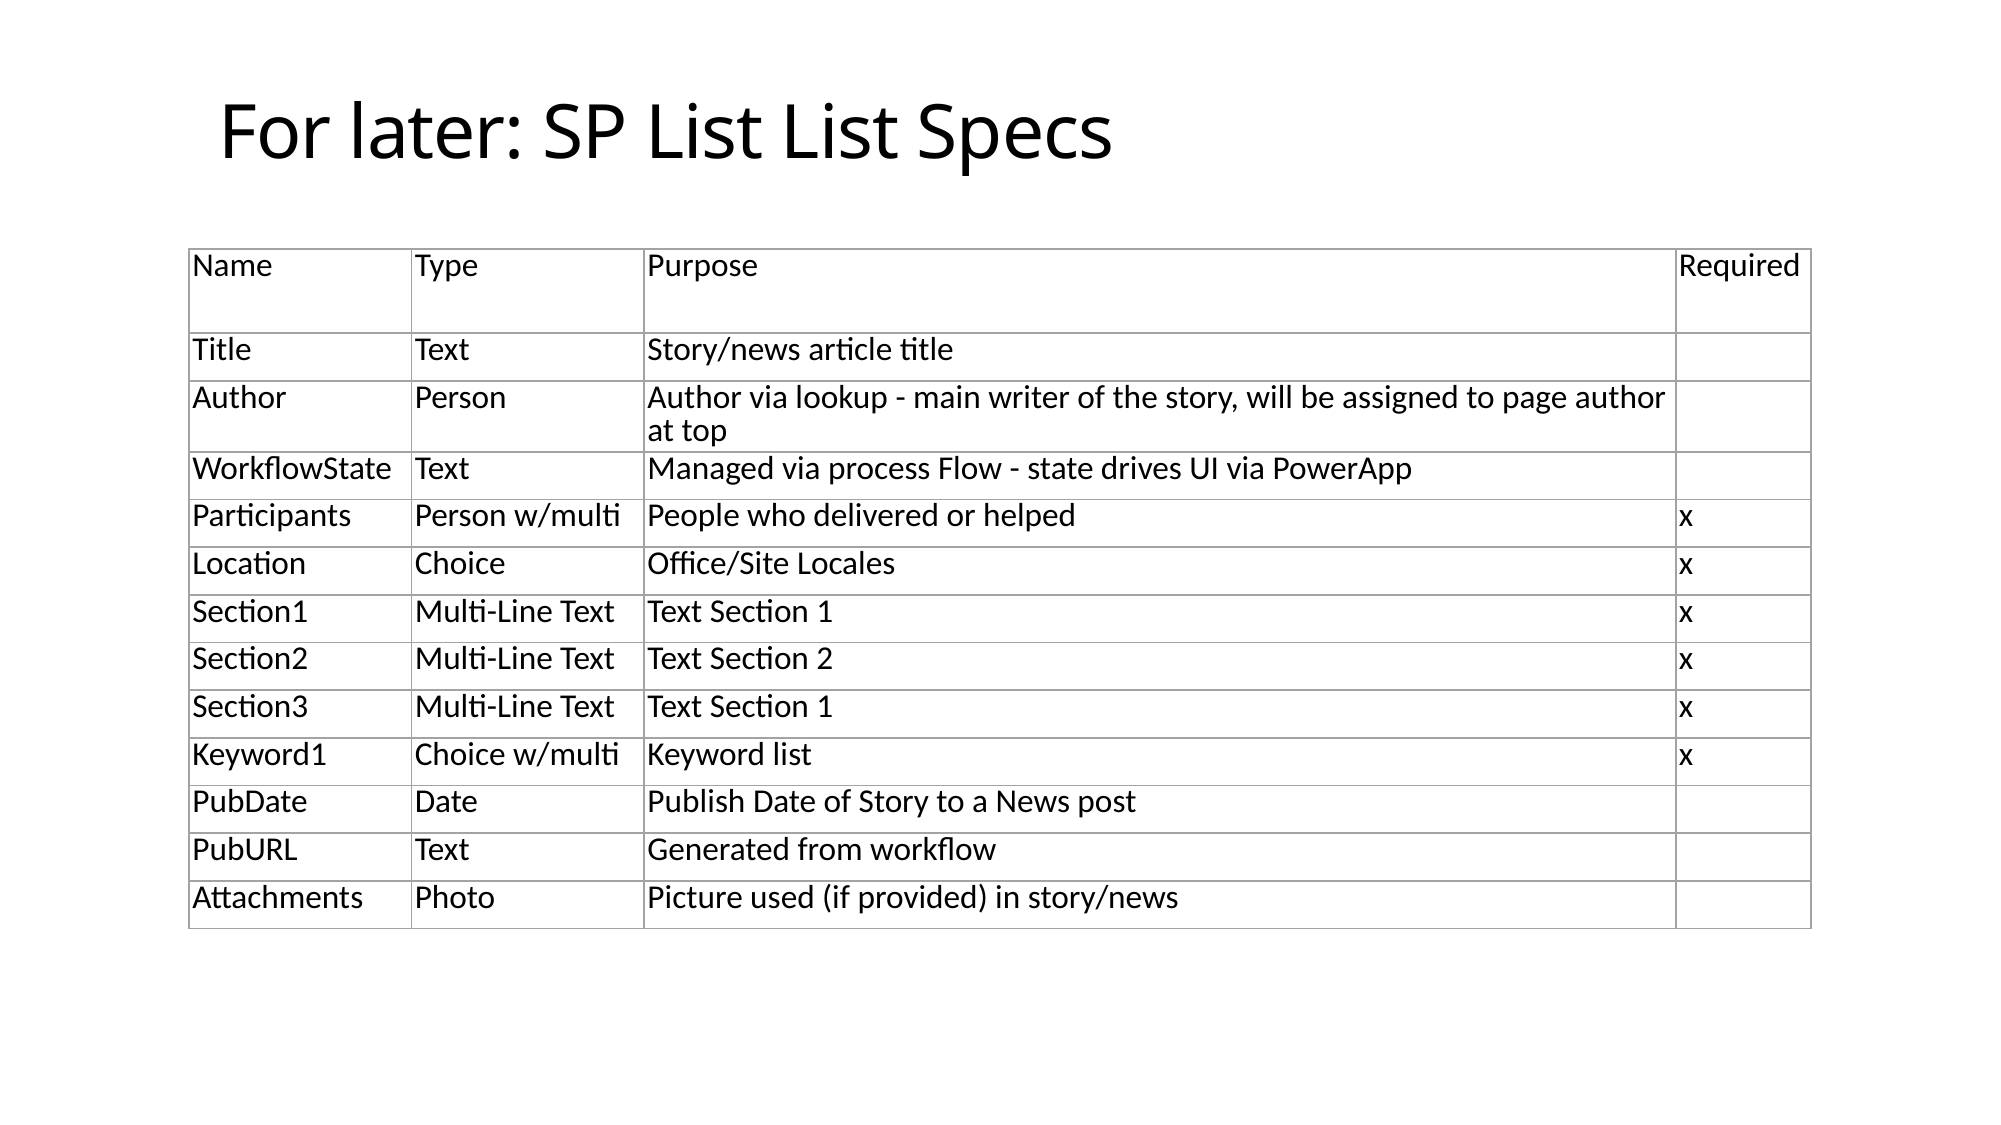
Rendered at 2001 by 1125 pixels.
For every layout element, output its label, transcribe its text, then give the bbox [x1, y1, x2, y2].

table_cell Keyword1 [190, 739, 411, 785]
table_cell Picture used (if provided) in story/news [645, 882, 1675, 928]
table_cell Text Section 1 [645, 691, 1675, 737]
title For later: SP List List Specs [218, 83, 2000, 175]
table_cell x [1677, 596, 1810, 642]
table_cell Publish Date of Story to a News post [645, 786, 1675, 832]
table_cell PubDate [190, 786, 411, 832]
table_cell x [1677, 739, 1810, 785]
table_cell Choice [412, 548, 643, 594]
table_cell WorkflowState [190, 453, 217, 499]
table_cell [1677, 882, 1810, 928]
table_cell x [1677, 548, 1810, 594]
table_header Type [412, 250, 643, 332]
table_cell Text Section 1 [645, 596, 1675, 642]
table_cell [1677, 786, 1810, 832]
table_cell Section1 [239, 596, 411, 642]
table_cell Location [190, 548, 217, 594]
table_cell Office/Site Locales [645, 548, 1675, 594]
table_cell Title [239, 334, 411, 380]
table_cell Choice w/multi [412, 739, 643, 785]
table_cell Title [190, 334, 217, 380]
table_cell Text [412, 453, 643, 499]
table_cell Participants [190, 500, 217, 546]
table_cell Location [239, 548, 411, 594]
table_cell x [1677, 500, 1810, 546]
table_cell Participants [239, 500, 411, 546]
table_cell x [1677, 691, 1810, 737]
table_cell Author [190, 382, 217, 451]
table_cell Author via lookup - main writer of the story, will be assigned to page author at top [645, 382, 1675, 451]
table_cell Person [412, 382, 643, 451]
table_cell Multi-Line Text [412, 691, 643, 737]
table_cell Author [239, 382, 411, 451]
table_cell Photo [412, 882, 643, 928]
table_cell Managed via process Flow - state drives UI via PowerApp [645, 453, 1675, 499]
table_header Name [190, 250, 217, 332]
table_cell Section3 [239, 691, 411, 737]
table_header Purpose [645, 250, 1675, 332]
table_cell [1677, 834, 1810, 880]
table_cell People who delivered or helped [645, 500, 1675, 546]
table_cell Multi-Line Text [412, 596, 643, 642]
table_cell [1677, 334, 1810, 380]
table_cell Keyword list [645, 739, 1675, 785]
table_cell PubURL [190, 834, 411, 880]
table_cell Text [412, 834, 643, 880]
table_cell x [1677, 643, 1810, 689]
table_header Name [239, 250, 411, 332]
table_cell Story/news article title [645, 334, 1675, 380]
table_cell Generated from workflow [645, 834, 1675, 880]
table_cell Multi-Line Text [412, 643, 643, 689]
table_cell Text Section 2 [645, 643, 1675, 689]
table_cell [1677, 382, 1810, 451]
table_cell Section2 [190, 643, 217, 689]
table_cell [1677, 453, 1810, 499]
table_cell Section3 [190, 691, 217, 737]
table_cell Attachments [190, 882, 411, 928]
list [217, 110, 239, 756]
table_cell Text [412, 334, 643, 380]
table_cell WorkflowState [239, 453, 411, 499]
table_cell Section2 [239, 643, 411, 689]
table_cell Section1 [190, 596, 217, 642]
table_cell Person w/multi [412, 500, 643, 546]
table_cell Date [412, 786, 643, 832]
table_header Required [1677, 250, 1810, 332]
